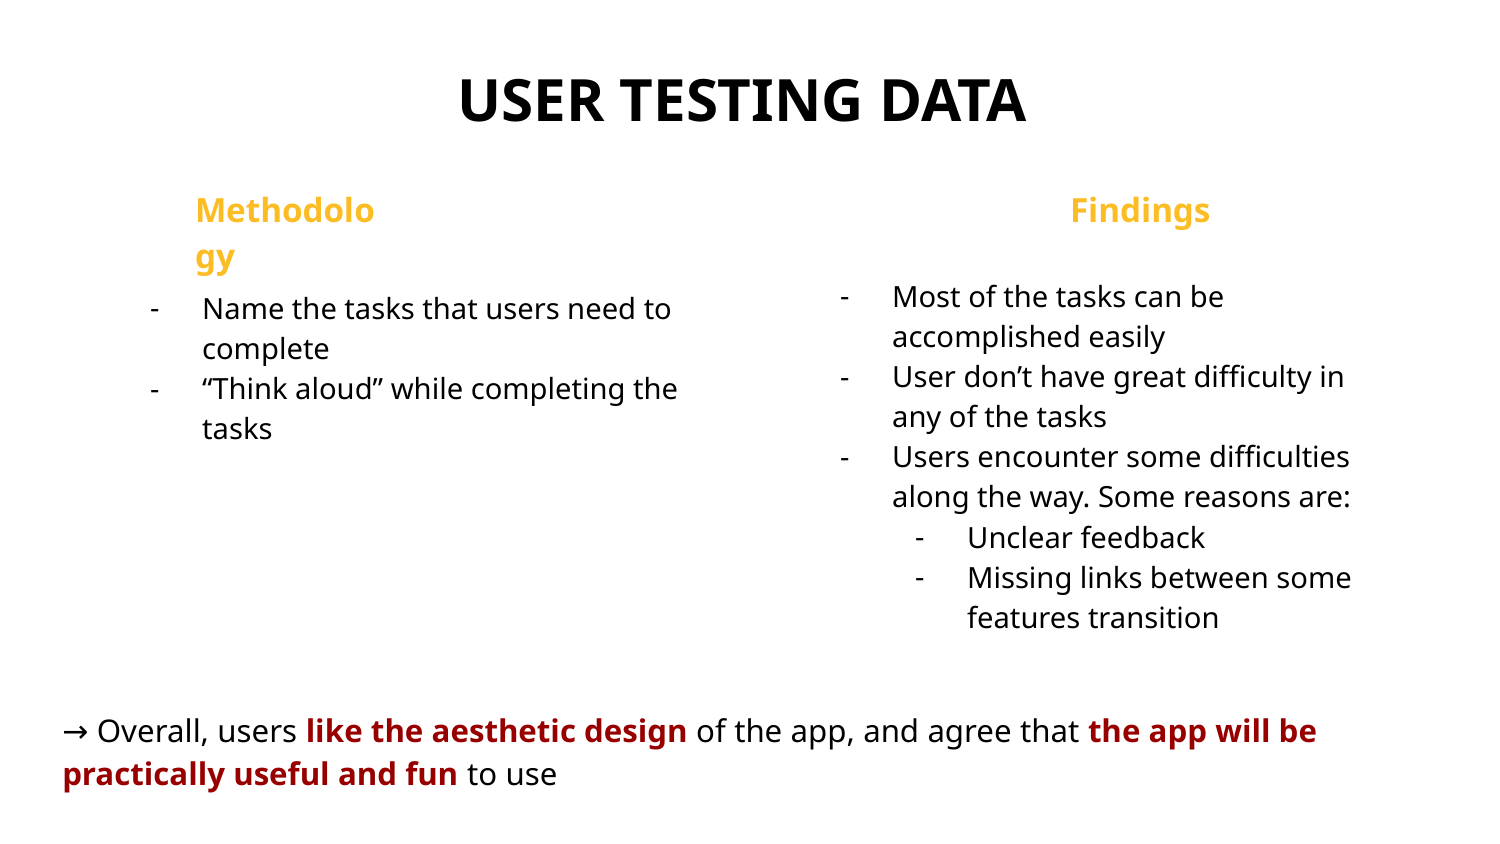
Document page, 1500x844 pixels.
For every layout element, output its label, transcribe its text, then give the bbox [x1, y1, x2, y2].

text_box Findings [1054, 168, 1270, 232]
text_box Most of the tasks can be accomplished easily User don’t have great difficulty in any of the tasks Users encounter some difficulties along the way. Some reasons are: Unclear feedback Missing links between some features transition [802, 257, 1401, 650]
text_box Methodology [179, 168, 395, 232]
text_box USER TESTING DATA [51, 48, 1449, 142]
text_box → Overall, users like the aesthetic design of the app, and agree that the app will be practically useful and fun to use [47, 690, 1455, 807]
text_box Name the tasks that users need to complete “Think aloud” while completing the tasks [112, 269, 741, 461]
